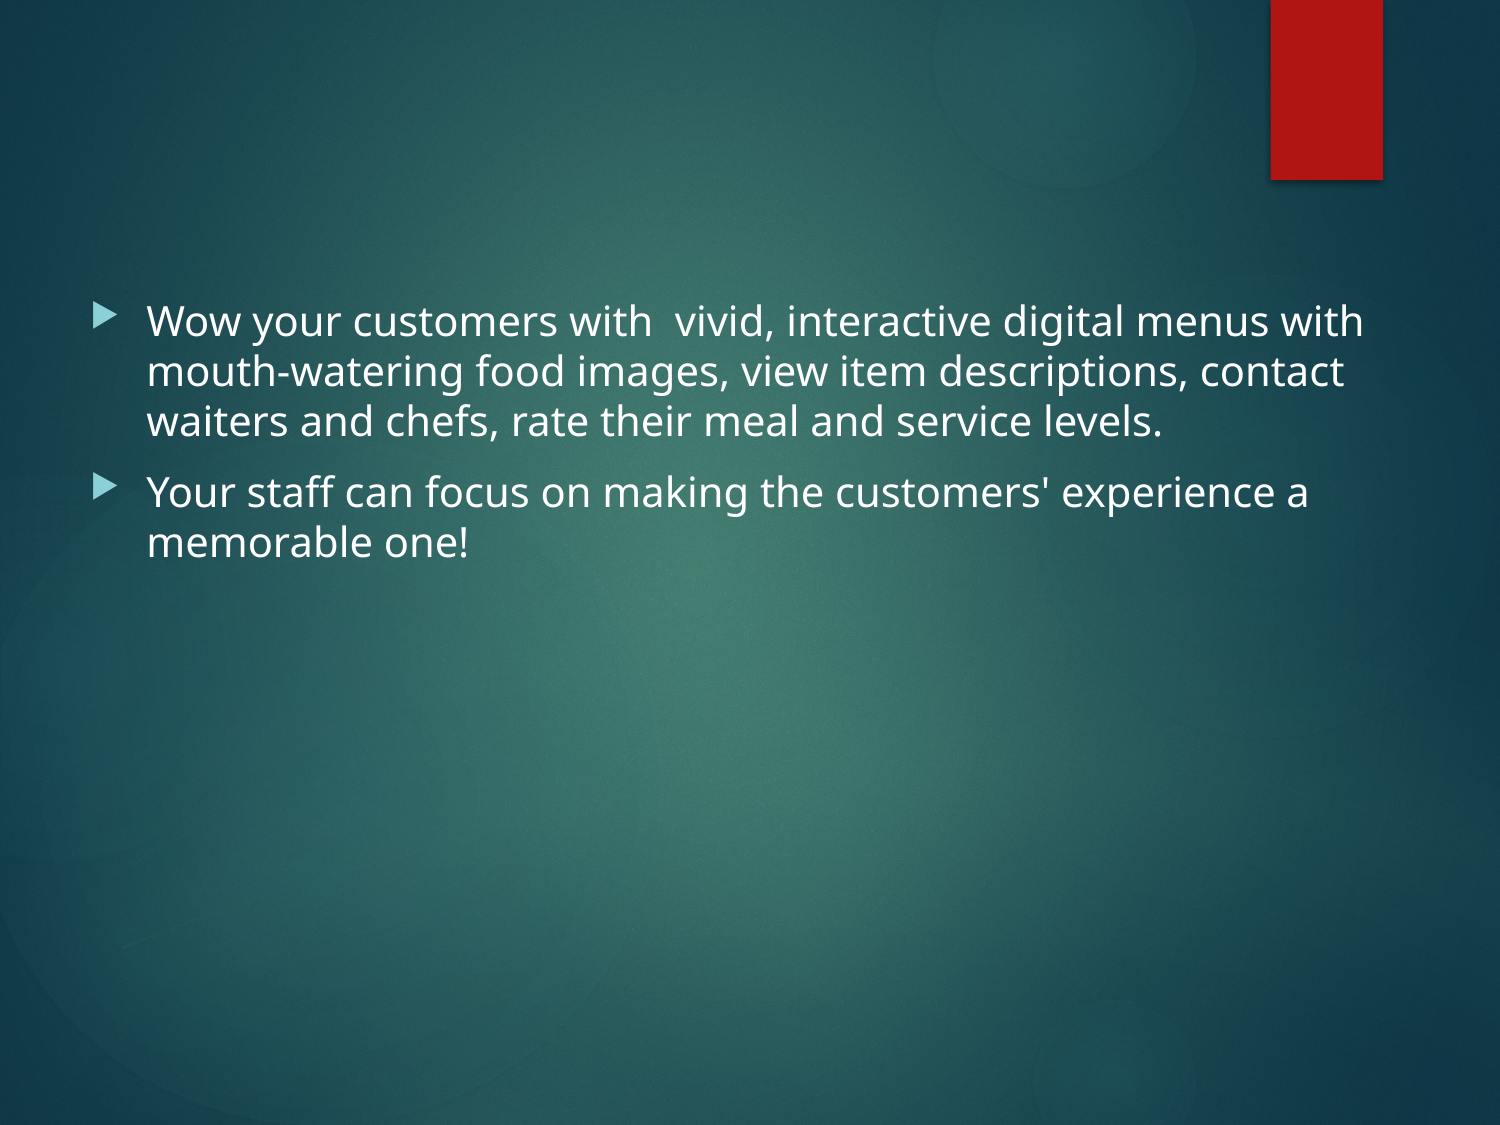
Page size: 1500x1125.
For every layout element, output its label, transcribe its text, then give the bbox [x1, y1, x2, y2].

list Wow your customers with vivid, interactive digital menus with mouth-watering food images, view item descriptions, contact waiters and chefs, rate their meal and service levels. Your staff can focus on making the customers' experience a memorable one!​ [75, 287, 1425, 1030]
